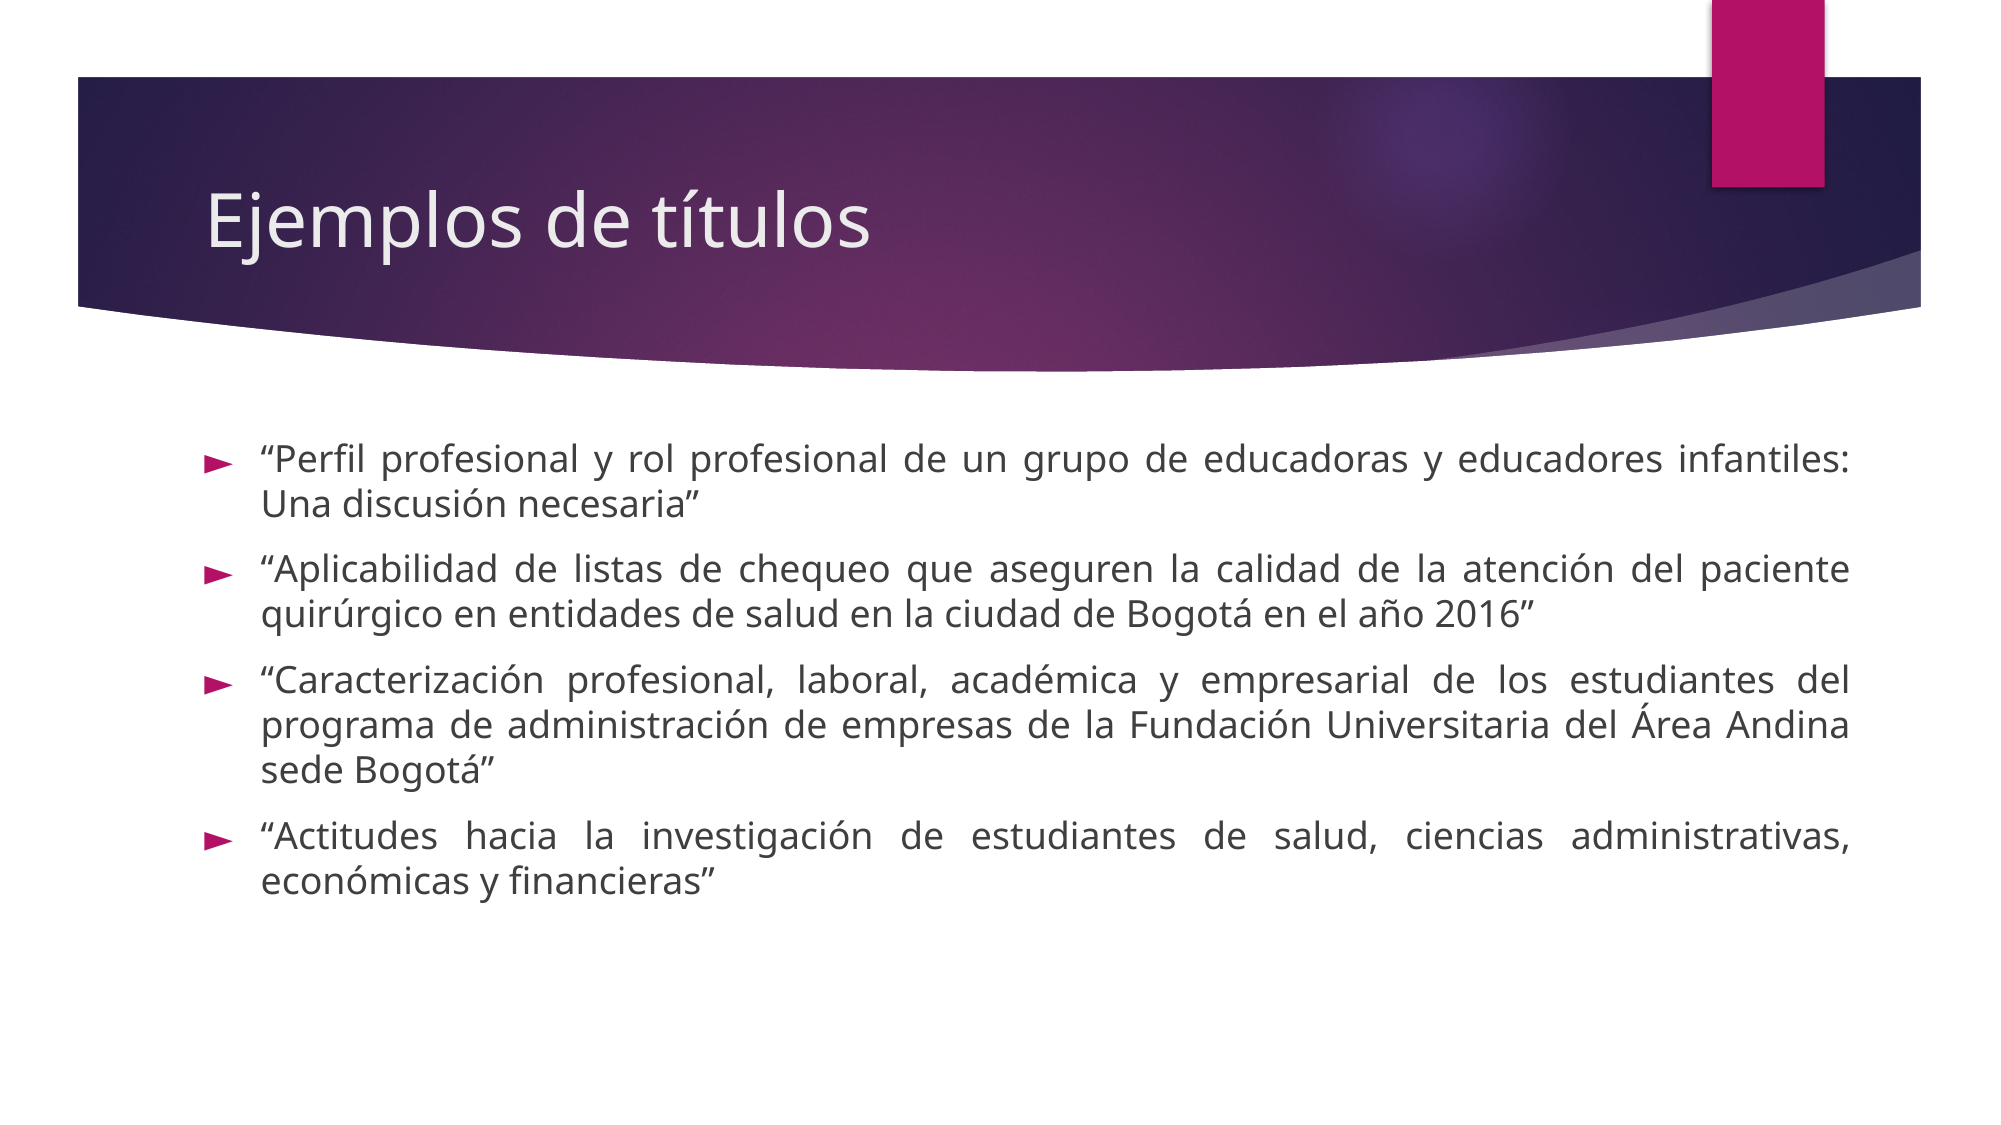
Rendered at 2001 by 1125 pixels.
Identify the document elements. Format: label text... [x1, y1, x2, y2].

title Ejemplos de títulos [189, 159, 1627, 276]
picture [79, 78, 1920, 371]
list “Perfil profesional y rol profesional de un grupo de educadoras y educadores infantiles: Una discusión necesaria” “Aplicabilidad de listas de chequeo que aseguren la calidad de la atención del paciente quirúrgico en entidades de salud en la ciudad de Bogotá en el año 2016” “Caracterización profesional, laboral, académica y empresarial de los estudiantes del programa de administración de empresas de la Fundación Universitaria del Área Andina sede Bogotá” “Actitudes hacia la investigación de estudiantes de salud, ciencias administrativas, económicas y financieras” [189, 427, 1868, 988]
